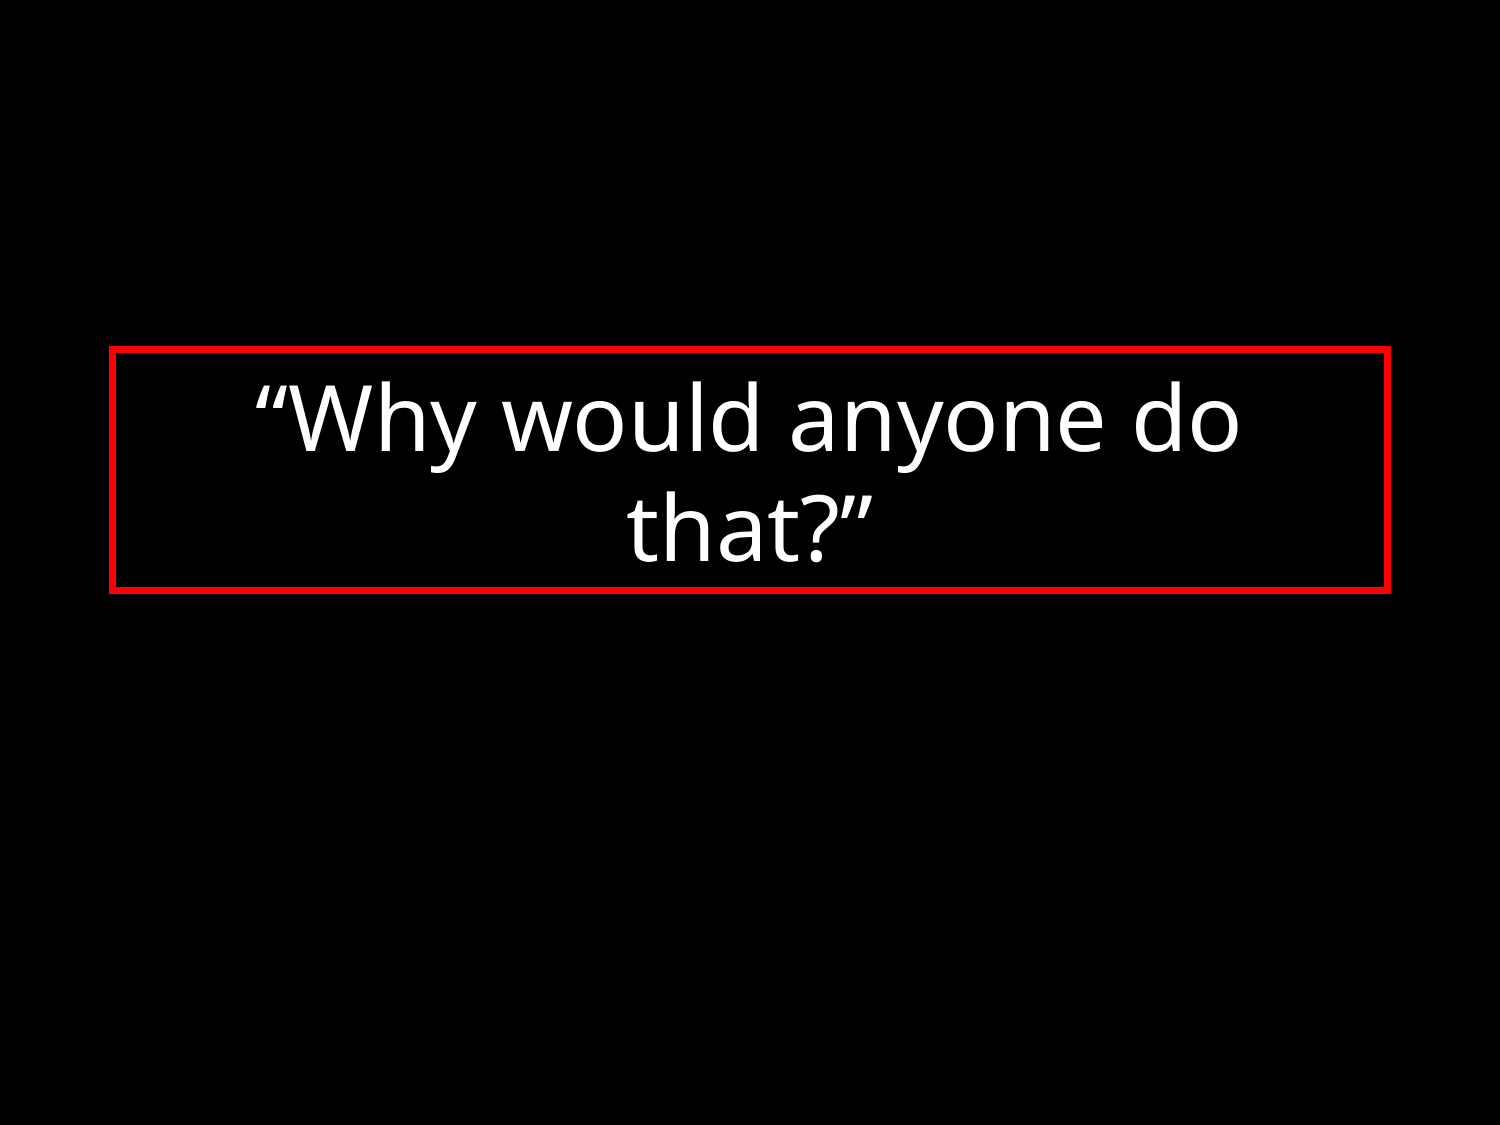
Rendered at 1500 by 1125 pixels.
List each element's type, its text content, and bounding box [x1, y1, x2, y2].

title “Why would anyone do that?” [112, 349, 1388, 591]
